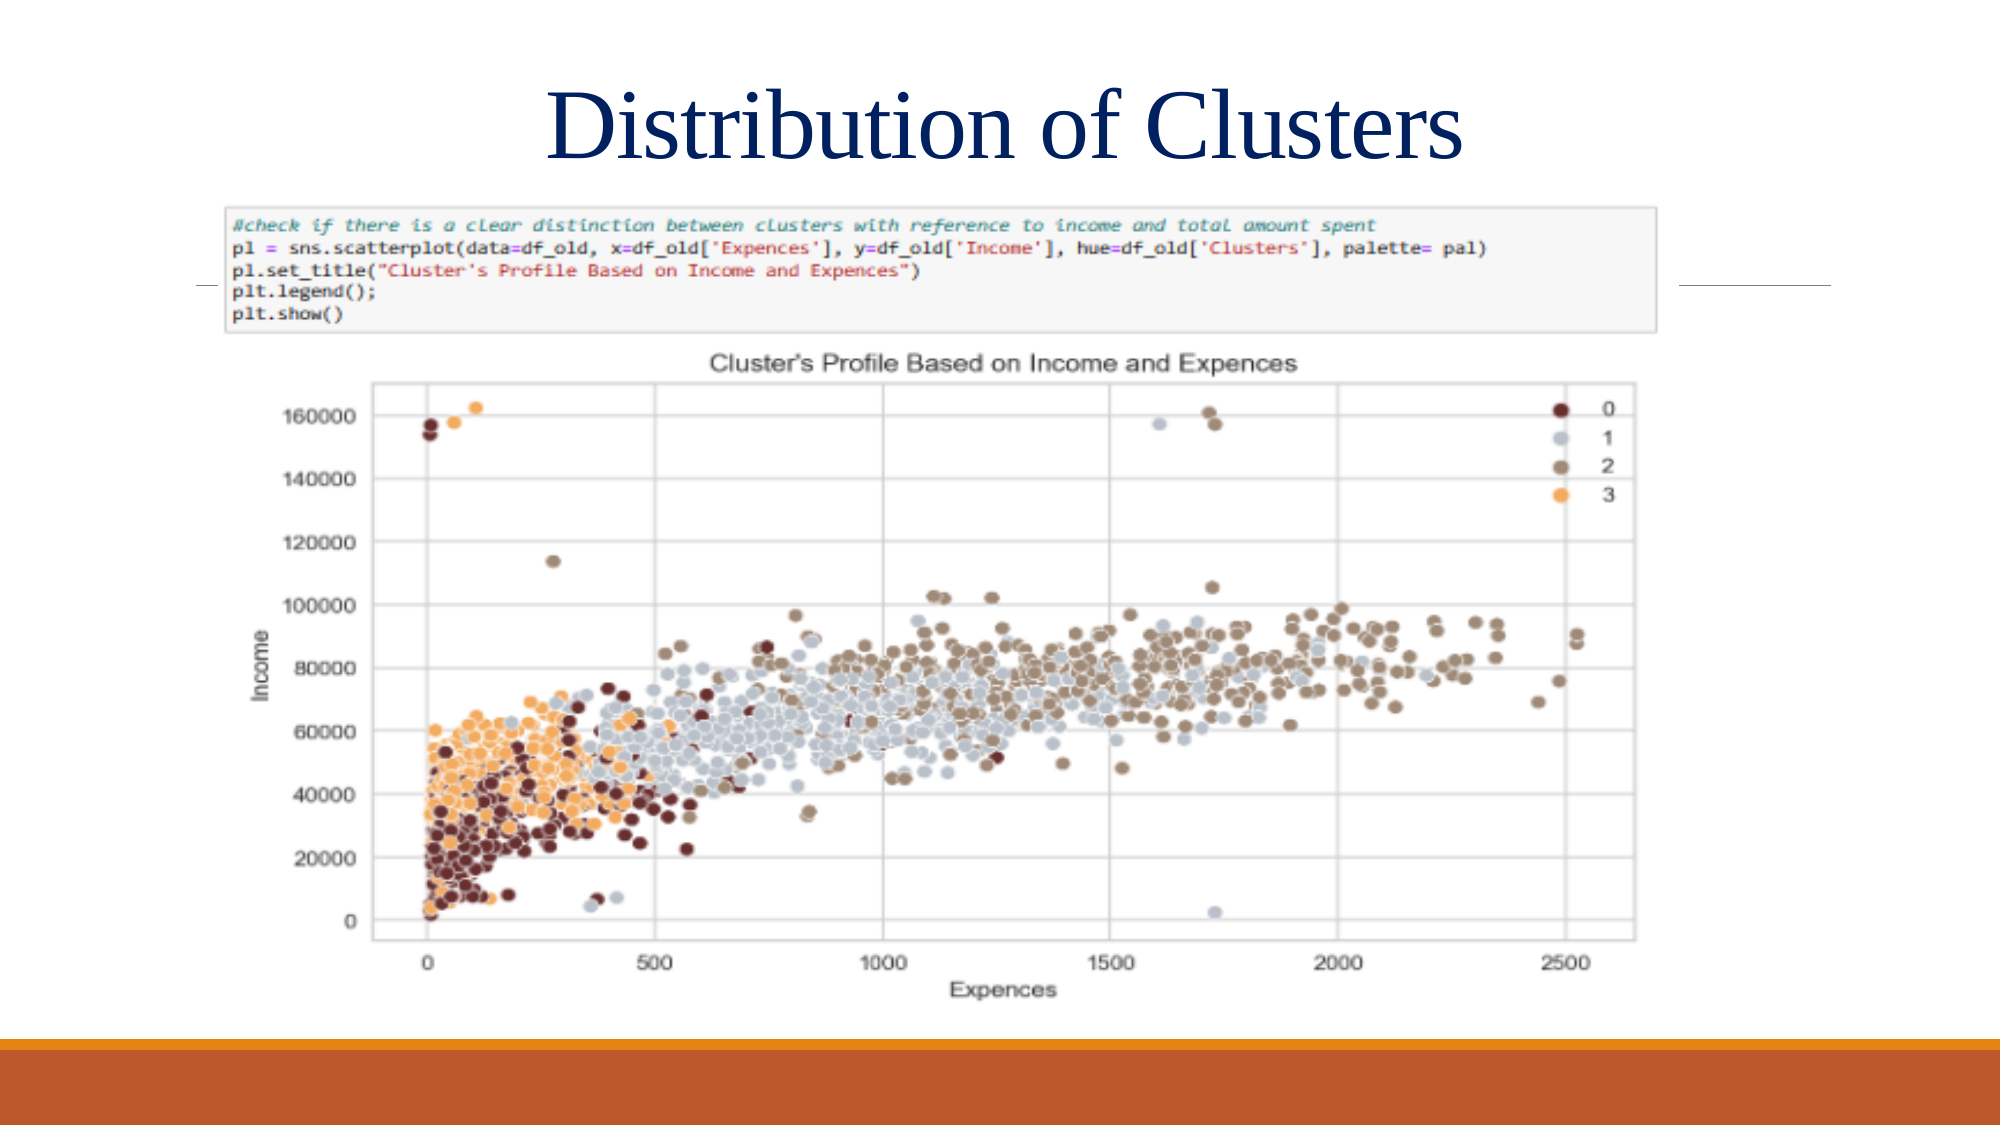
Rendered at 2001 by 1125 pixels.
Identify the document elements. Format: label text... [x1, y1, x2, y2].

title Distribution of Clusters [180, 47, 1830, 187]
picture [218, 197, 1680, 1038]
